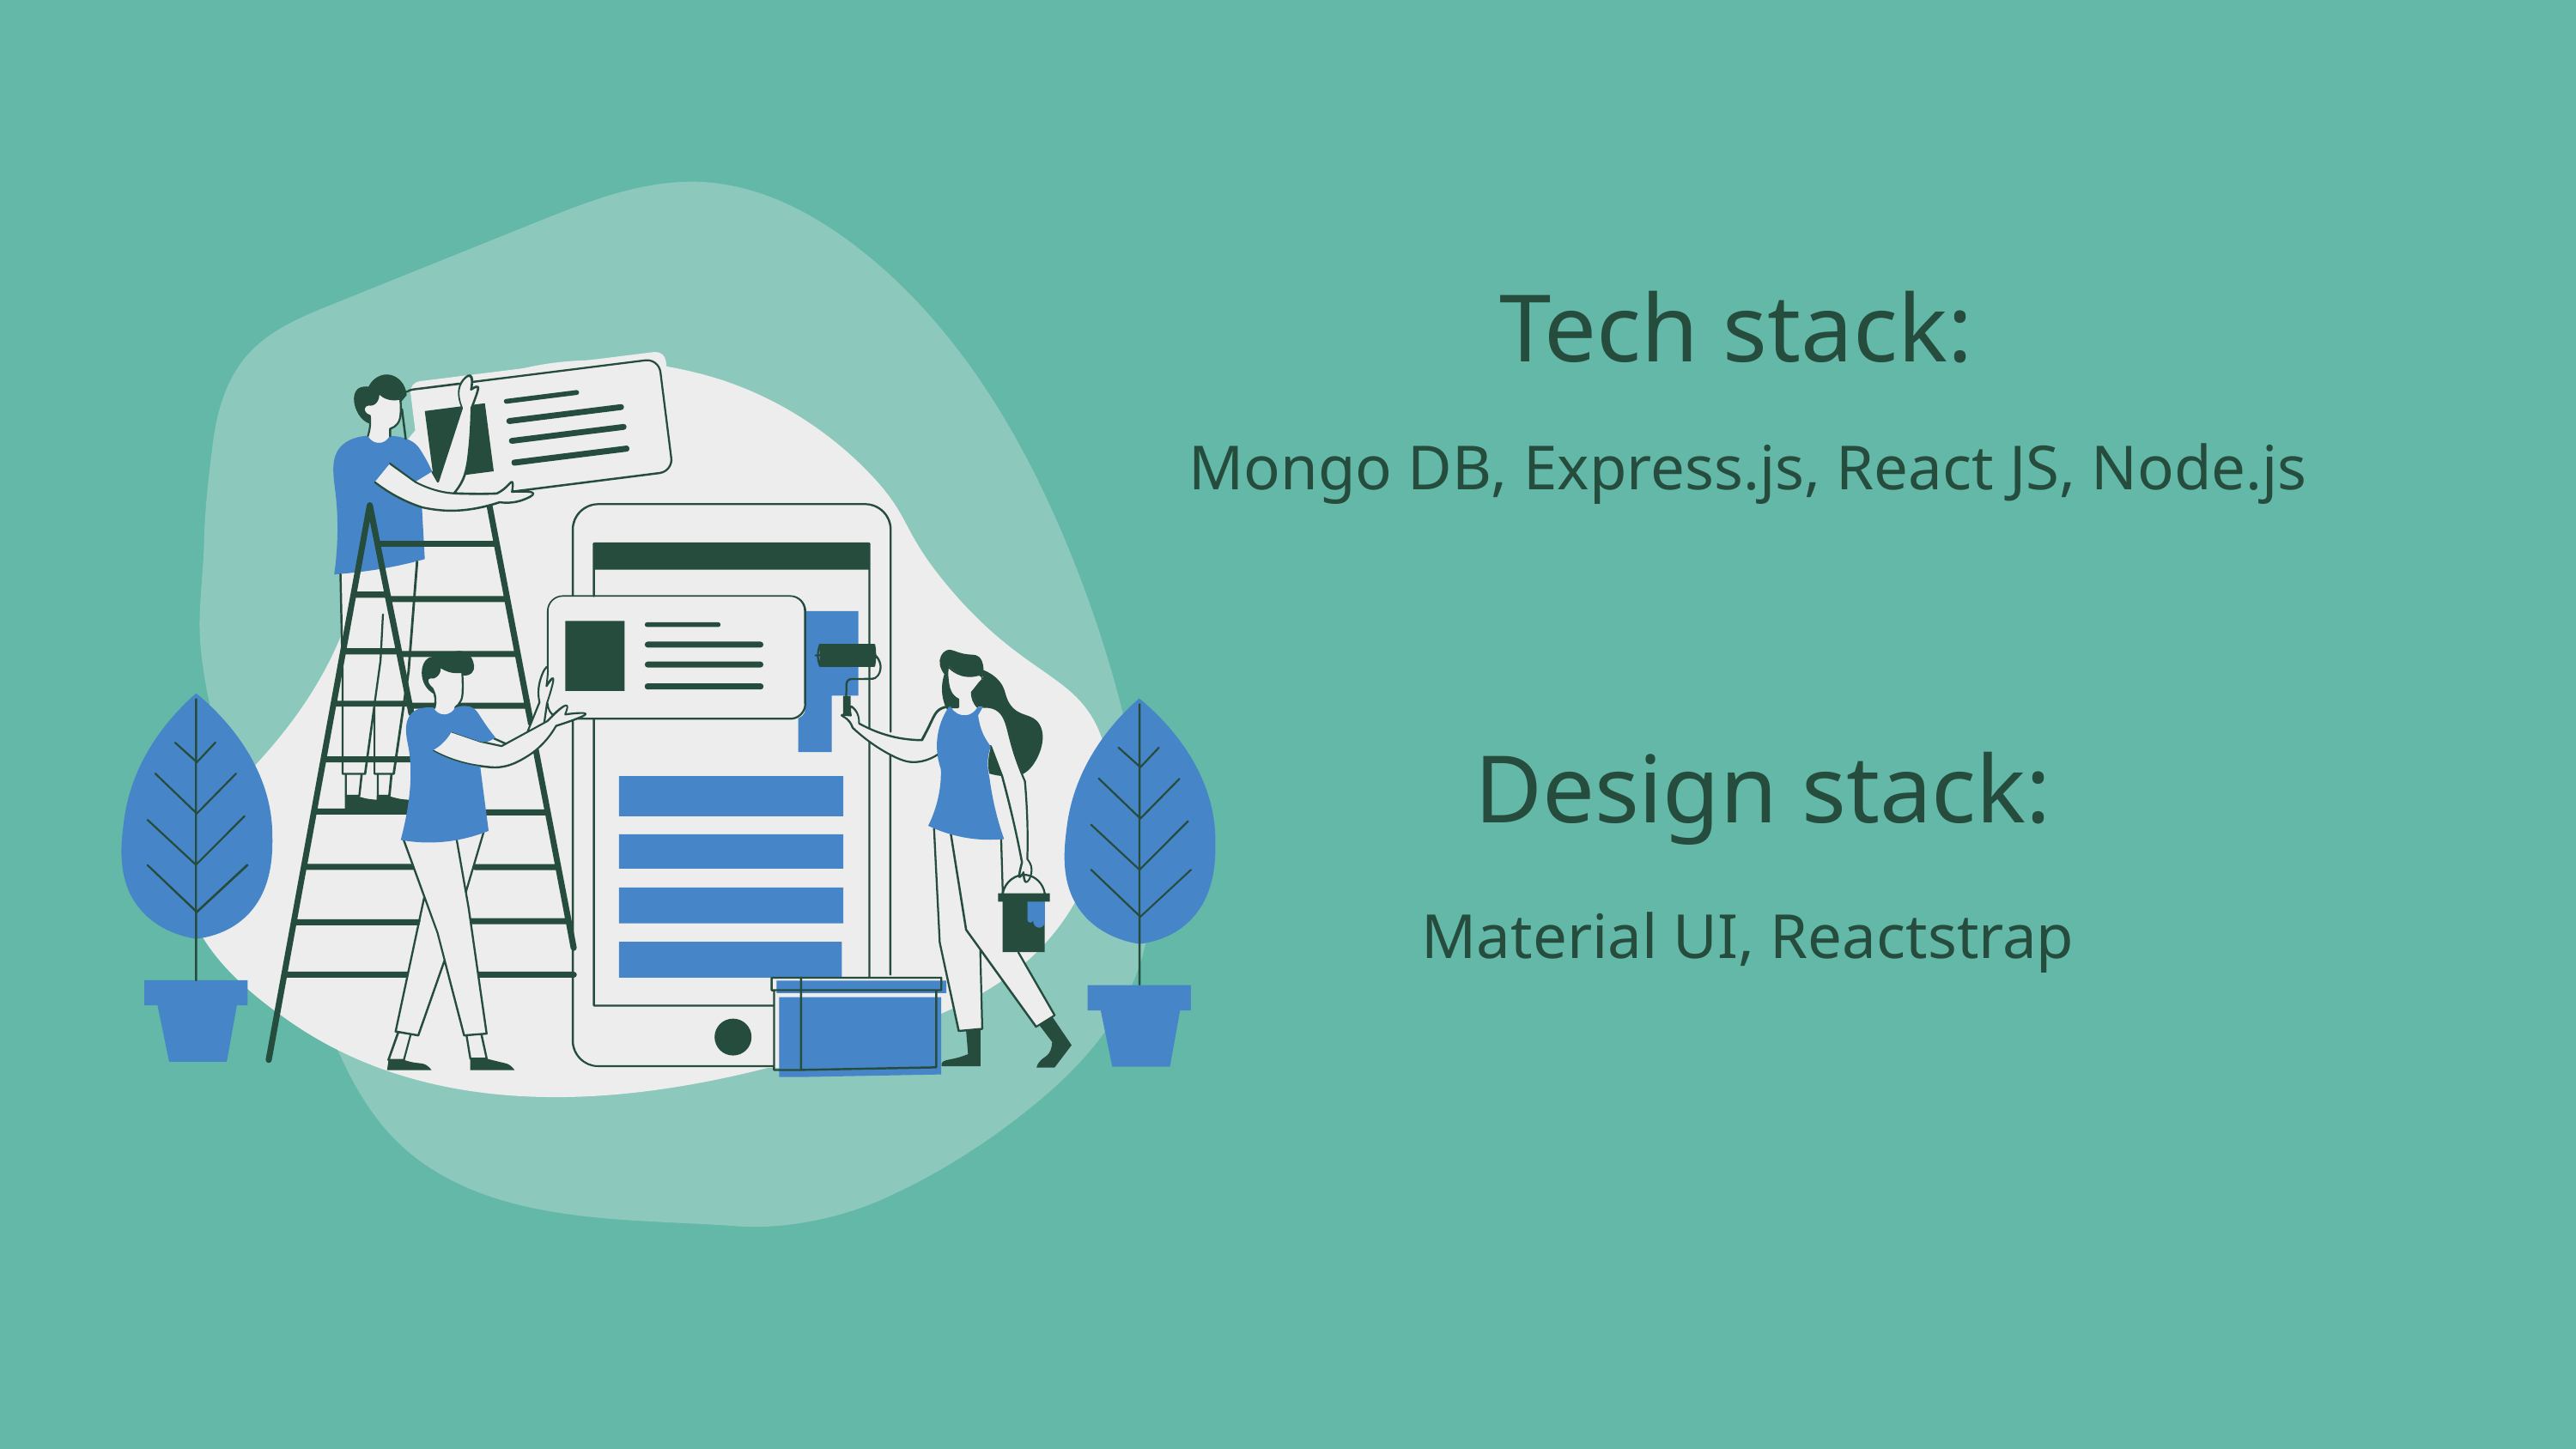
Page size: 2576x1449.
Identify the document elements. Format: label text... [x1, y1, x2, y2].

text_box Material UI, Reactstrap [1396, 885, 2100, 971]
text_box Tech stack: [1478, 250, 2020, 380]
text_box Design stack: [1457, 711, 2093, 841]
picture [115, 185, 1216, 1264]
text_box Mongo DB, Express.js, React JS, Node.js [1219, 416, 2336, 502]
